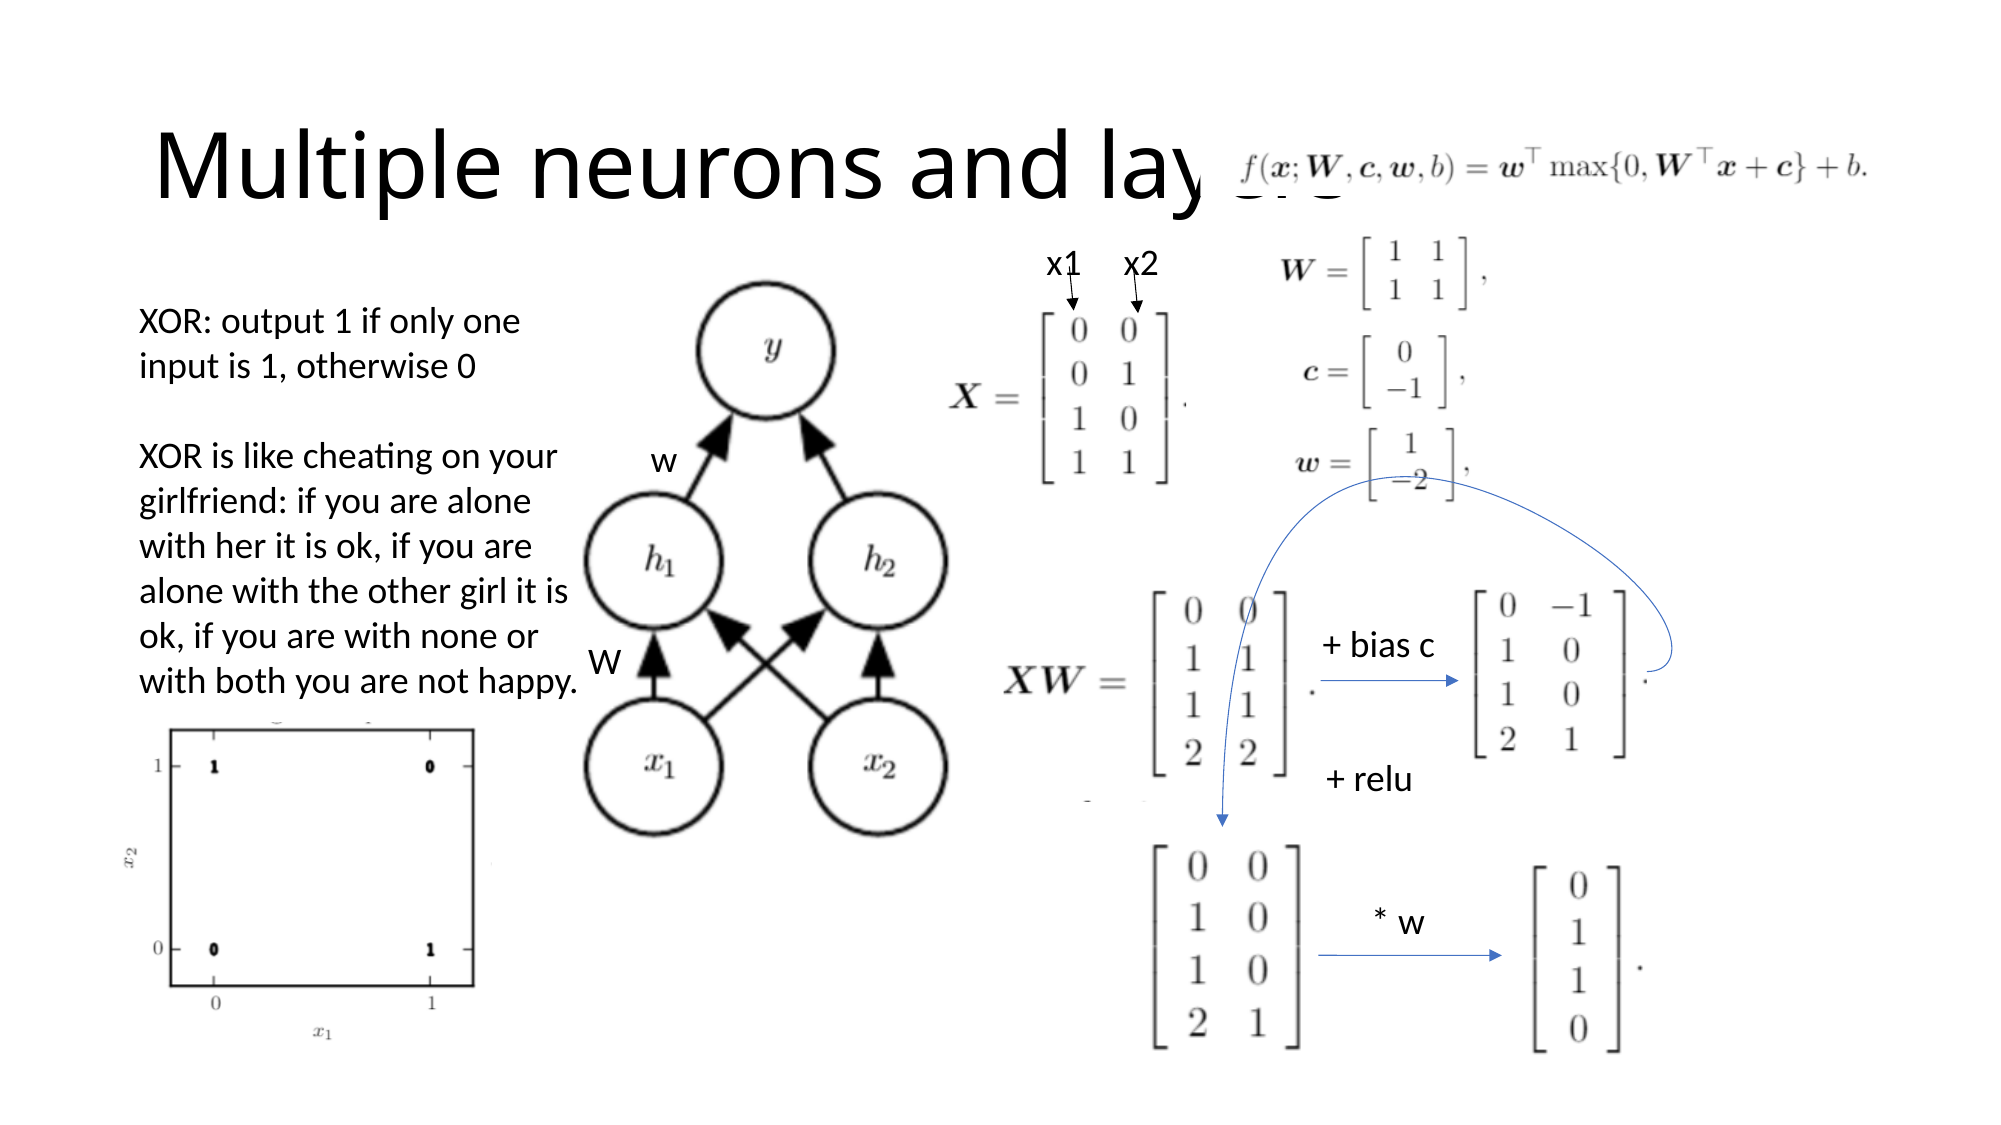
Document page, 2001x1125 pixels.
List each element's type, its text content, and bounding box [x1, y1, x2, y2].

text_box XOR: output 1 if only one input is 1, otherwise 0 XOR is like cheating on your girlfriend: if you are alone with her it is ok, if you are alone with the other girl it is ok, if you are with none or with both you are not happy. [124, 288, 527, 709]
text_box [1222, 671, 1647, 827]
picture [1200, 137, 1922, 196]
text_box * w [1356, 889, 1487, 950]
picture [1406, 562, 1647, 671]
picture [905, 288, 1187, 495]
text_box x2 [1108, 230, 1194, 291]
title Multiple neurons and layers [137, 59, 1863, 278]
picture [1003, 559, 1321, 802]
text_box + bias c [1321, 612, 1406, 671]
picture [1228, 222, 1527, 527]
picture [1126, 826, 1319, 1084]
picture [1487, 839, 1664, 1088]
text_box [1069, 266, 1074, 311]
picture [85, 722, 492, 1071]
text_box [1133, 268, 1139, 314]
text_box x1 [1031, 230, 1108, 288]
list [527, 238, 1040, 862]
